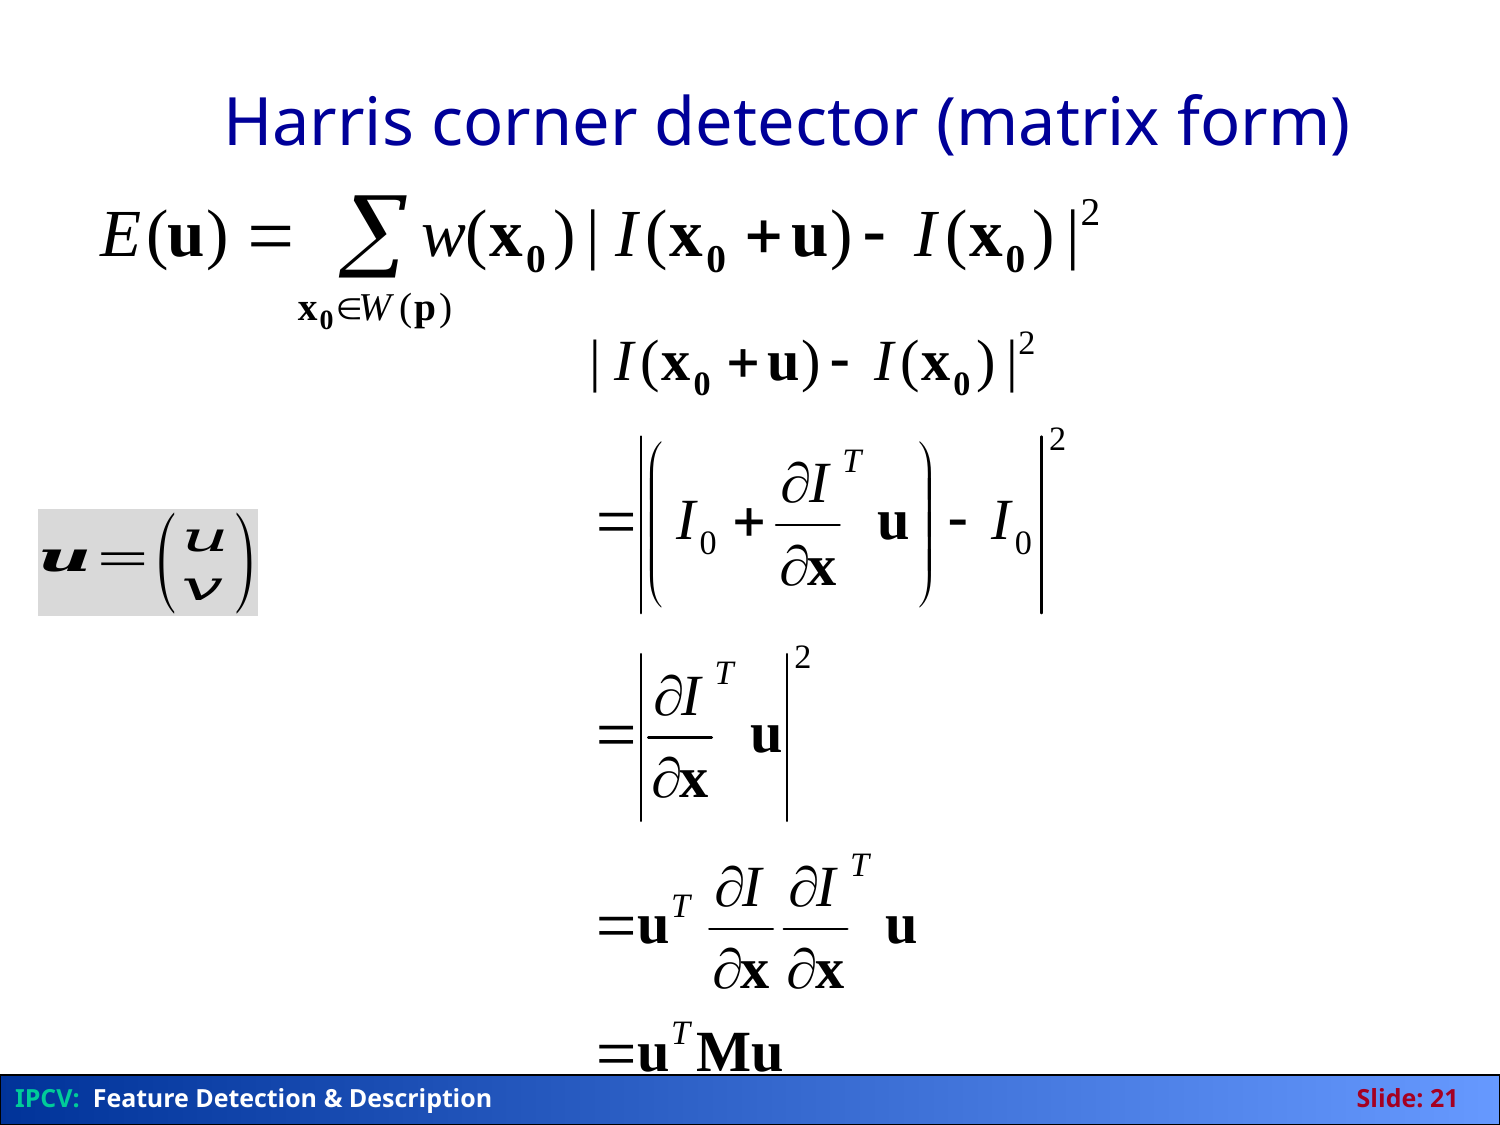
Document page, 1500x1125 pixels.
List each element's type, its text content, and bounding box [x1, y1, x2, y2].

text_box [88, 184, 1121, 443]
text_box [584, 452, 1081, 1084]
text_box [767, 452, 869, 616]
footer IPCV: Feature Detection & Description Slide: 21 [0, 1074, 1500, 1125]
title Harris corner detector (matrix form) [112, 24, 1463, 213]
